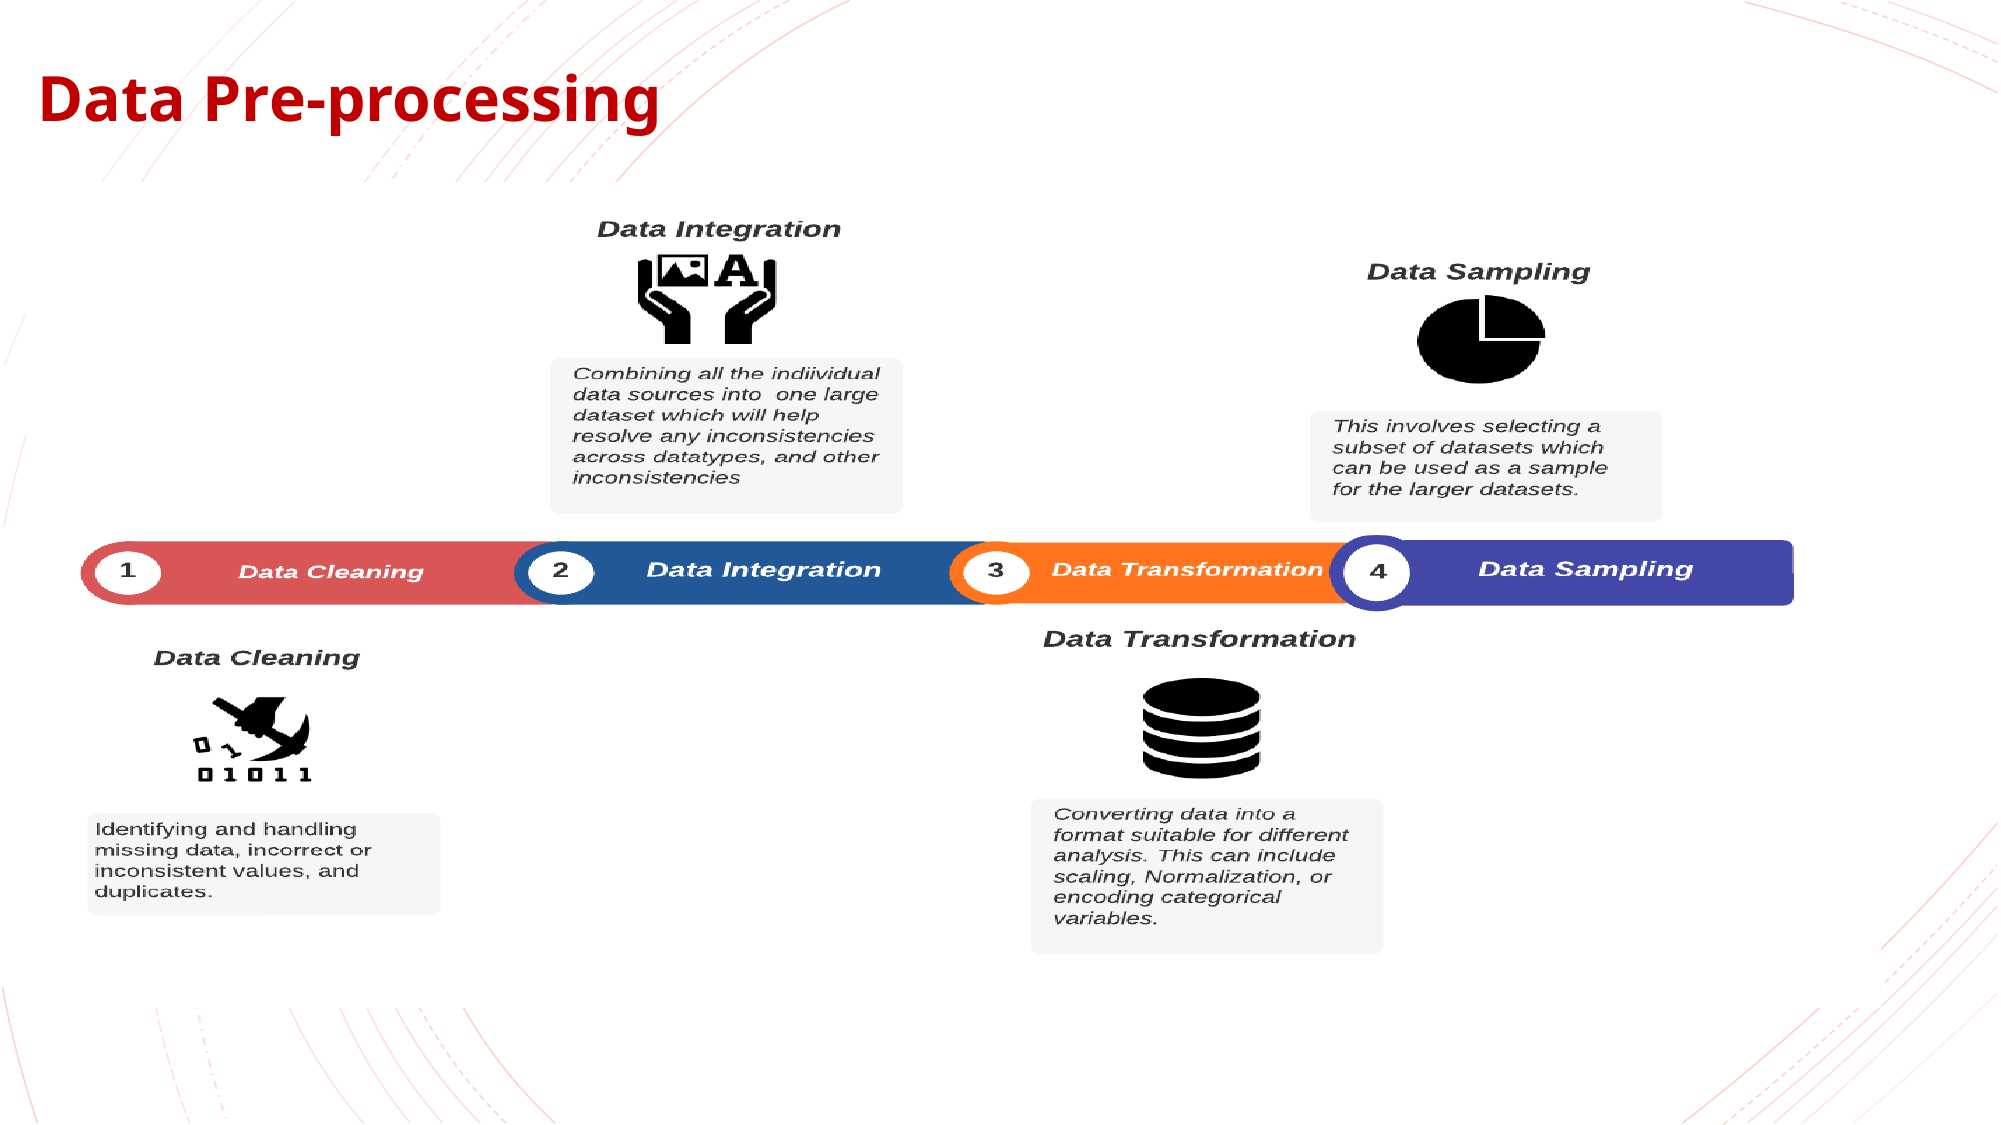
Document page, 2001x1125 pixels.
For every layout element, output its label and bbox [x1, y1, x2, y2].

text_box [2, 0, 1998, 1125]
picture [26, 182, 1881, 1008]
